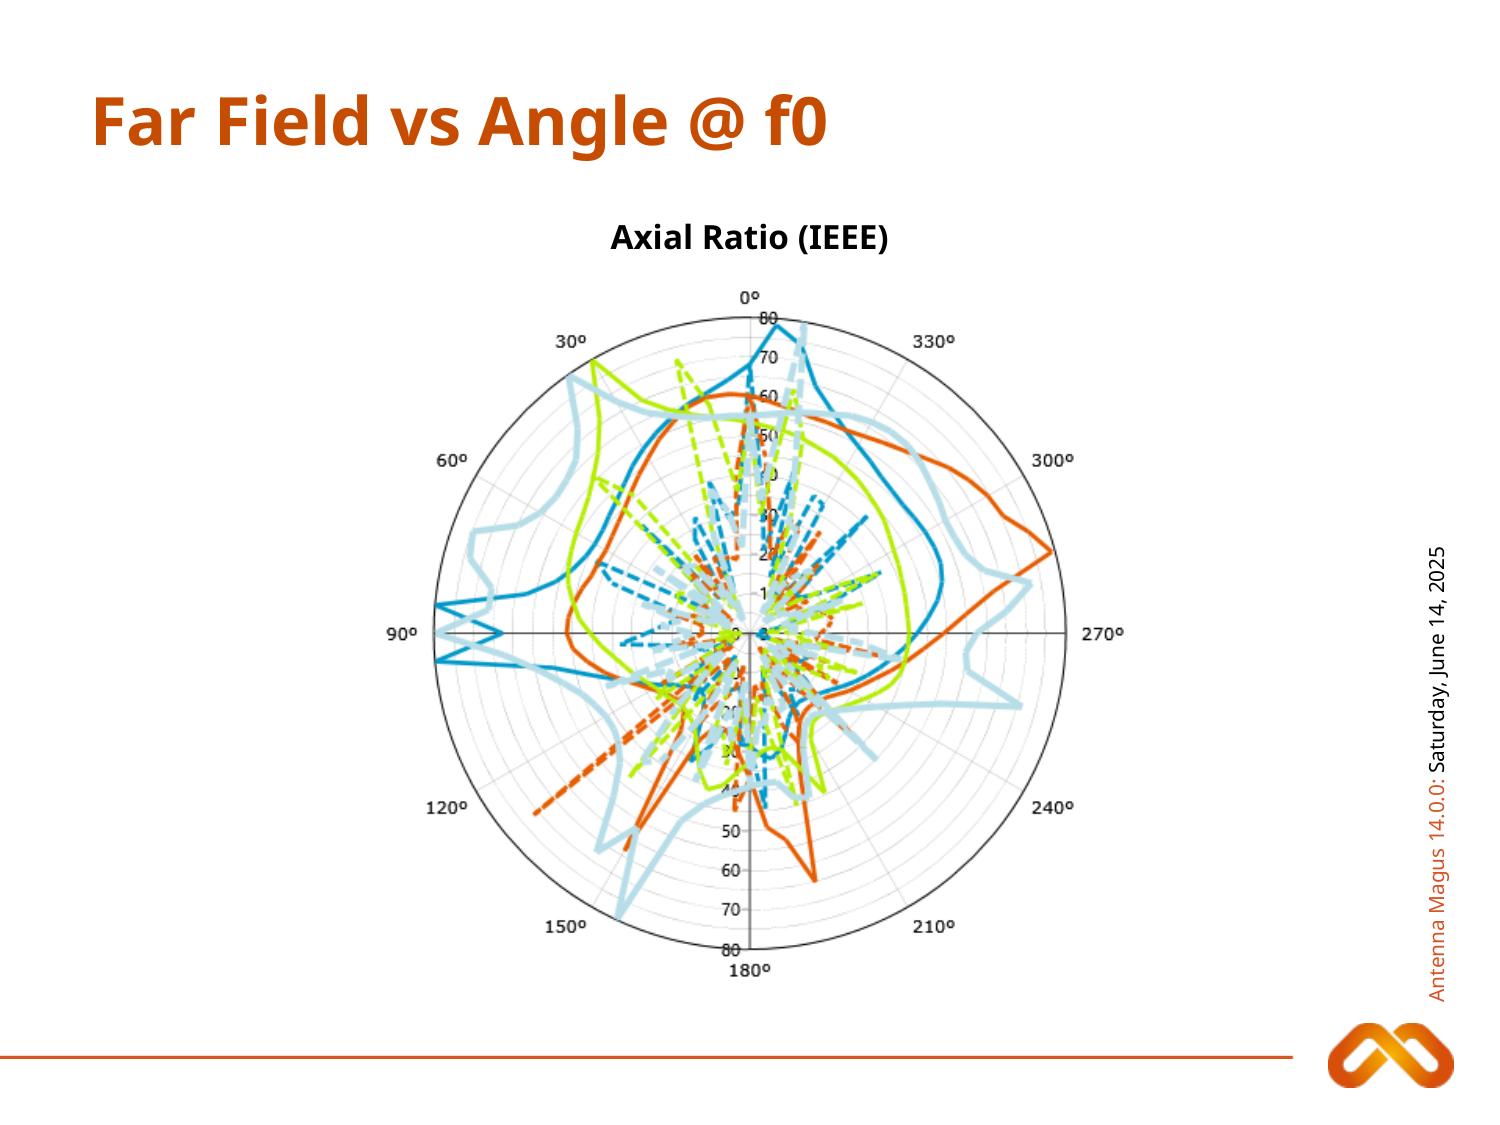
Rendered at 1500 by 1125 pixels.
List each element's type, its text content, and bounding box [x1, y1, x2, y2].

picture [0, 902, 1294, 1059]
picture [1328, 1023, 1454, 1088]
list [193, 262, 1307, 1006]
title Far Field vs Angle @ f0 [74, 24, 1426, 213]
text_box Axial Ratio (IEEE) [74, 208, 1425, 264]
